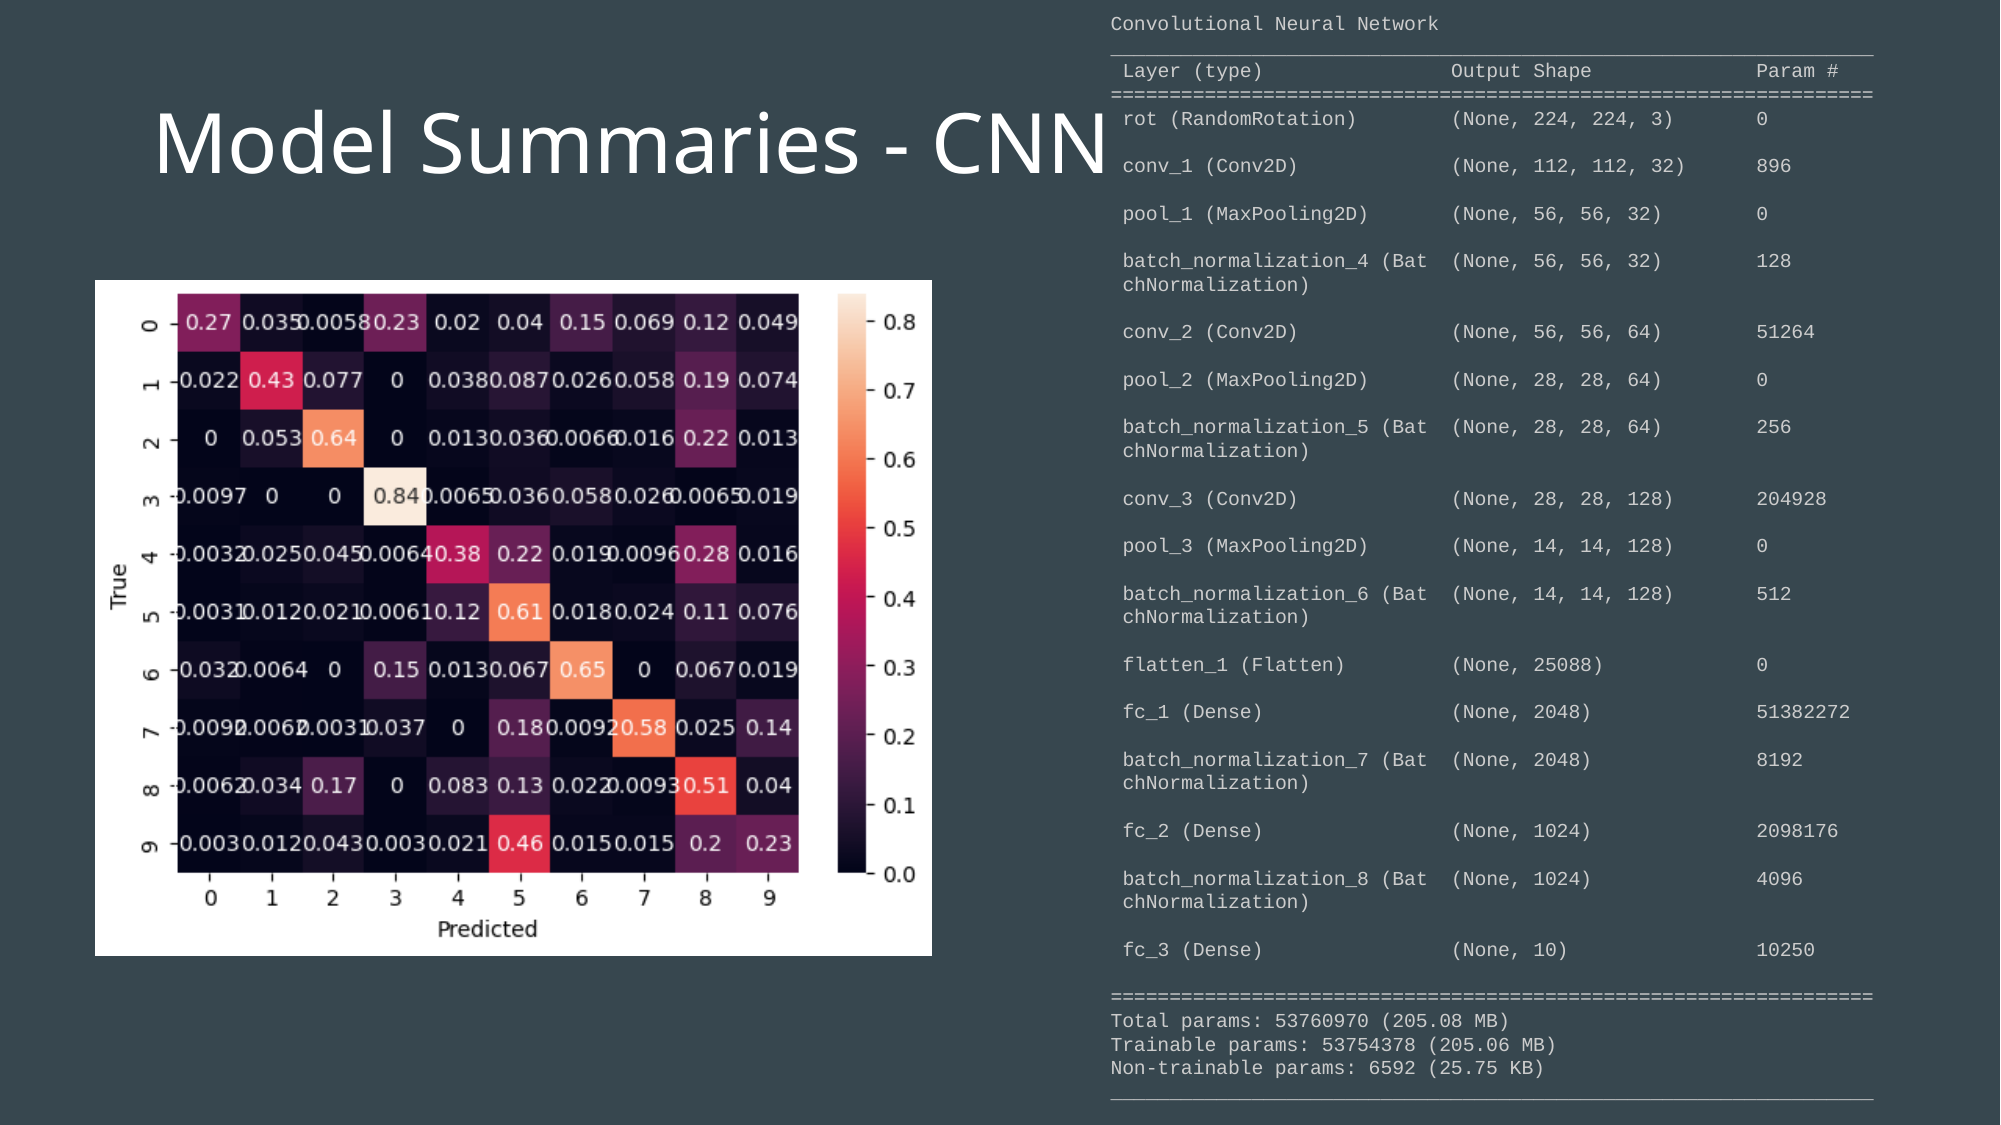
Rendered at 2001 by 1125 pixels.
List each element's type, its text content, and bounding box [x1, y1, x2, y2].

picture [95, 280, 932, 956]
title Model Summaries - CNN [137, 37, 1863, 256]
text_box Convolutional Neural Network _________________________________________________________________ Layer (type) Output Shape Param # ================================================================= rot (RandomRotation) (None, 224, 224, 3) 0 conv_1 (Conv2D) (None, 112, 112, 32) 896 pool_1 (MaxPooling2D) (None, 56, 56, 32) 0 batch_normalization_4 (Bat (None, 56, 56, 32) 128 chNormalization) conv_2 (Conv2D) (None, 56, 56, 64) 51264 pool_2 (MaxPooling2D) (None, 28, 28, 64) 0 batch_normalization_5 (Bat (None, 28, 28, 64) 256 chNormalization) conv_3 (Conv2D) (None, 28, 28, 128) 204928 pool_3 (MaxPooling2D) (None, 14, 14, 128) 0 batch_normalization_6 (Bat (None, 14, 14, 128) 512 chNormalization) flatten_1 (Flatten) (None, 25088) 0 fc_1 (Dense) (None, 2048) 51382272 batch_normalization_7 (Bat (None, 2048) 8192 chNormalization) fc_2 (Dense) (None, 1024) 2098176 batch_normalization_8 (Bat (None, 1024) 4096 chNormalization) fc_3 (Dense) (None, 10) 10250 ================================================================= Total params: 53760970 (205.08 MB) Trainable params: 53754378 (205.06 MB) Non-trainable params: 6592 (25.75 KB) _________________________________________________________________ [1095, 0, 1948, 1118]
